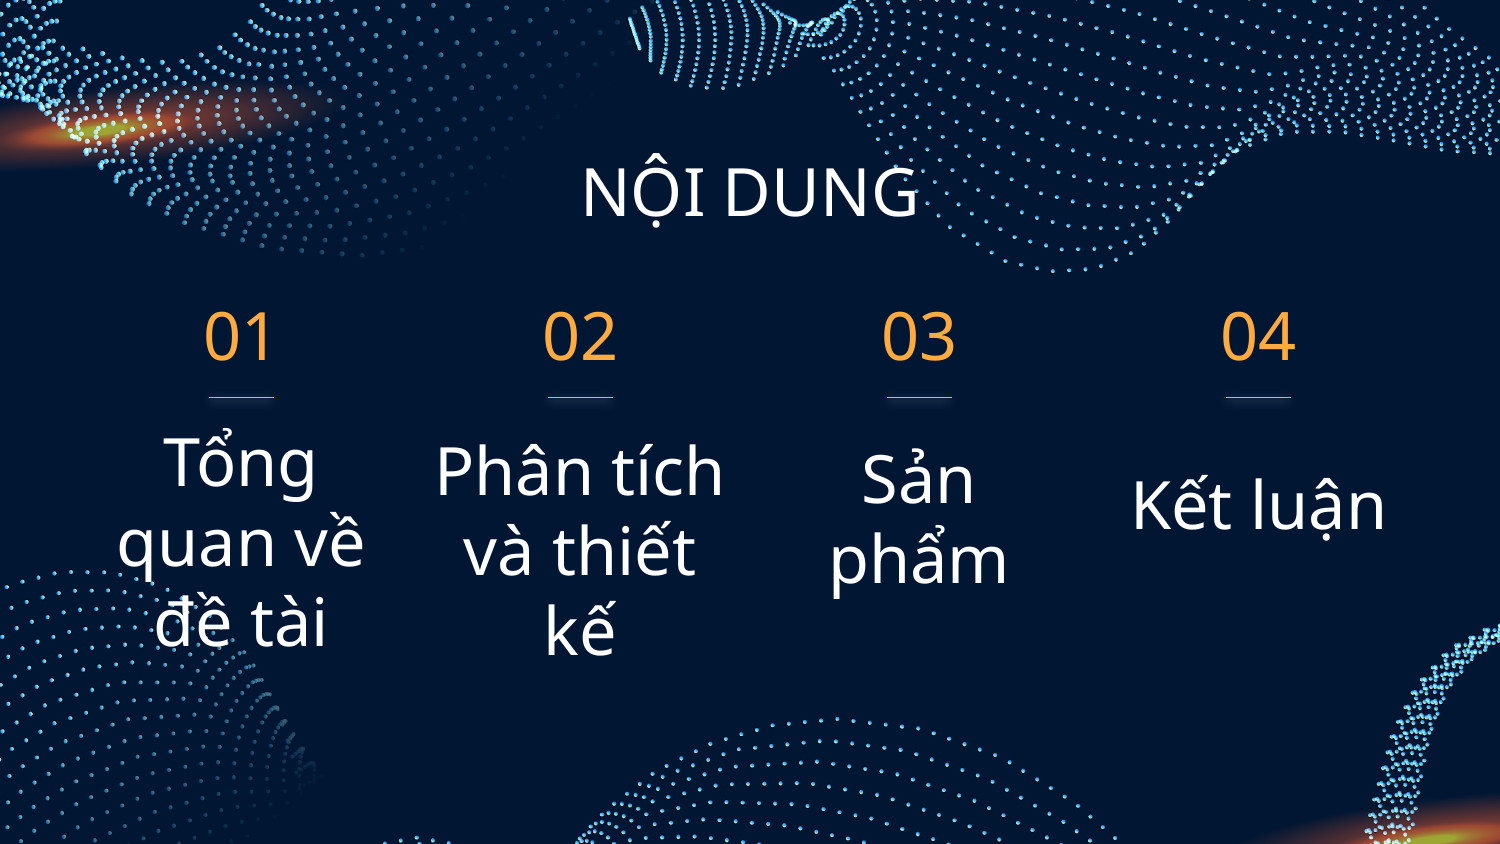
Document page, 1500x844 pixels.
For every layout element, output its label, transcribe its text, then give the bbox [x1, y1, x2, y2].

picture [0, 0, 1500, 844]
title 02 [410, 270, 750, 389]
title 04 [1089, 270, 1429, 389]
title 03 [750, 270, 1089, 389]
title 01 [71, 270, 410, 389]
title NỘI DUNG [537, 146, 963, 245]
title Tổng quan về đề tài [71, 585, 411, 676]
title Phân tích và thiết kế [410, 593, 750, 684]
title Sản phẩm [750, 521, 1090, 612]
title Kết luận [1089, 468, 1429, 559]
